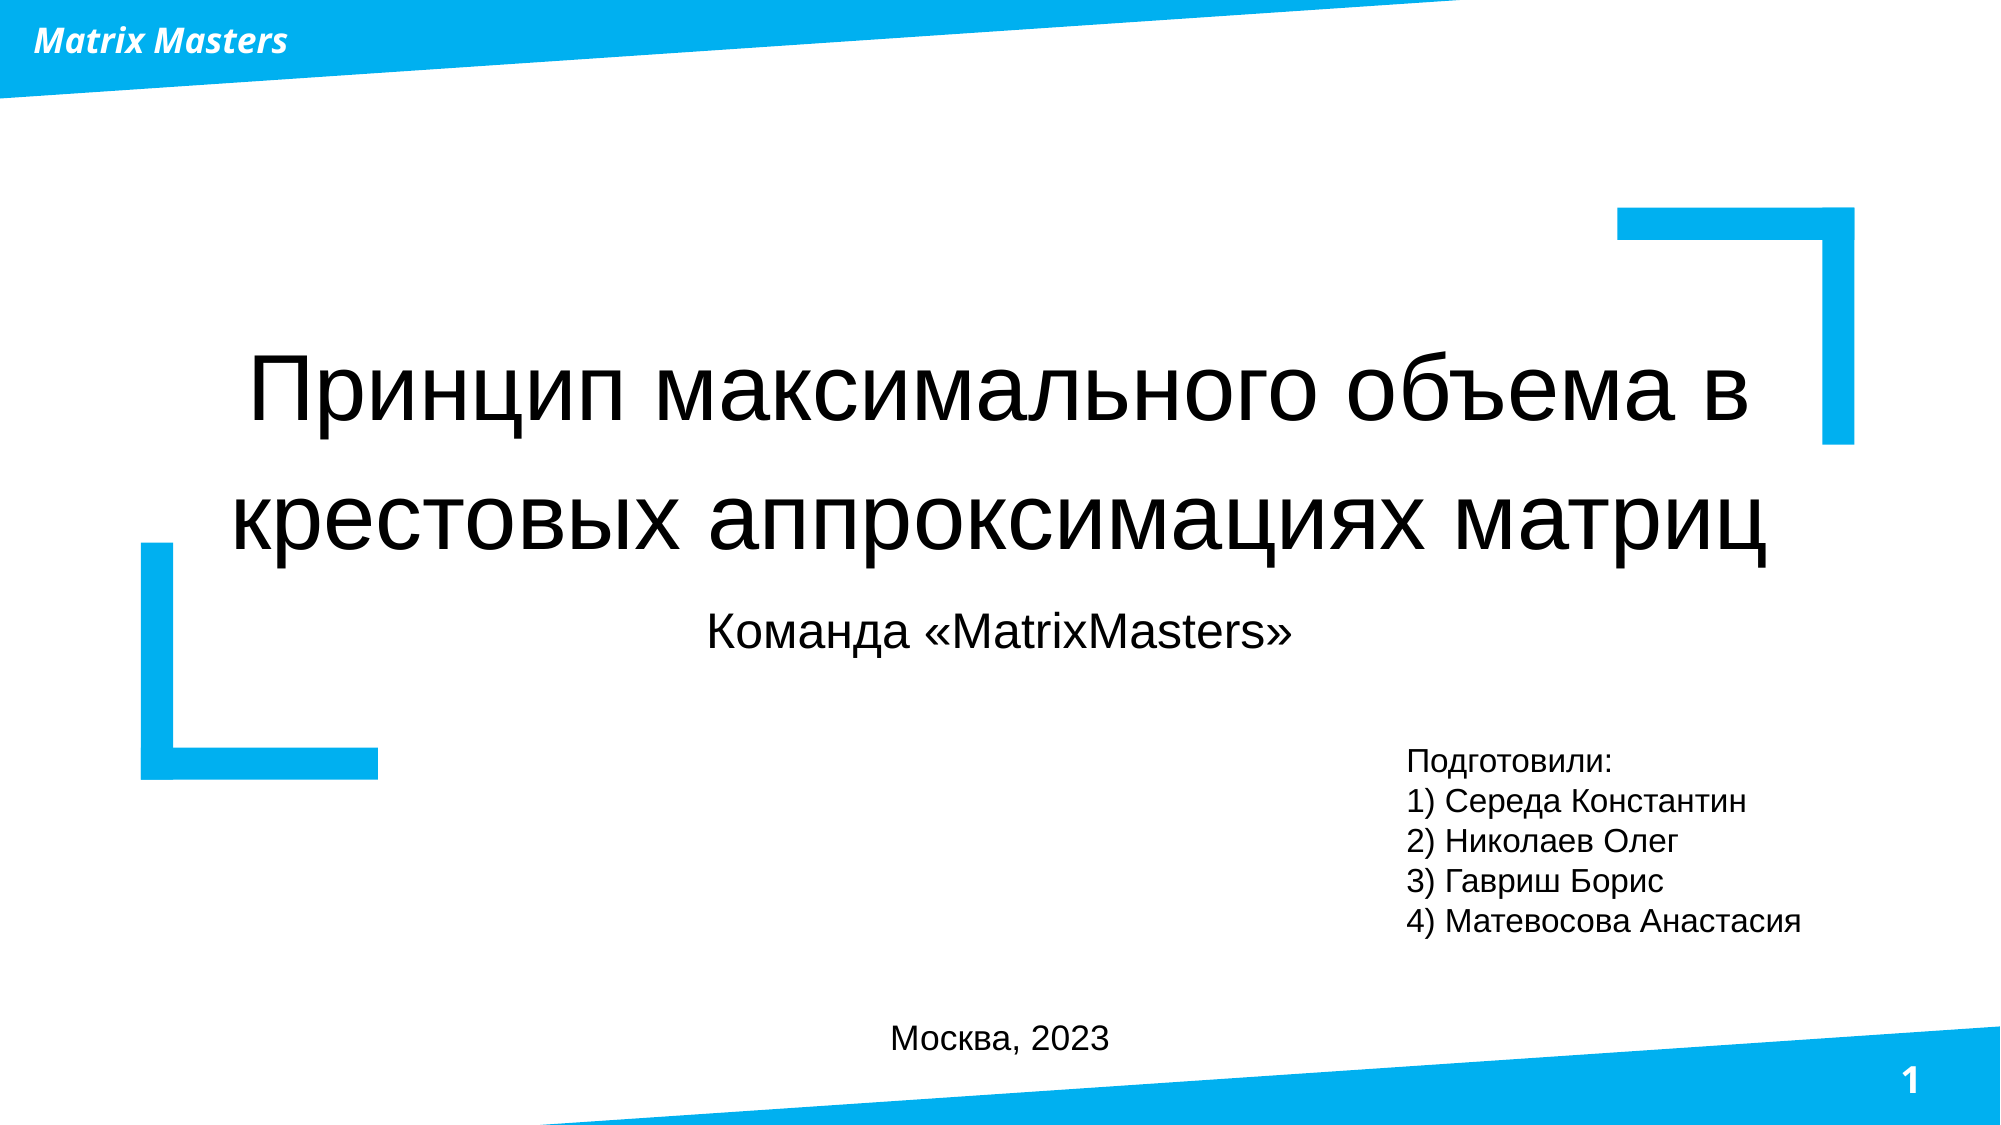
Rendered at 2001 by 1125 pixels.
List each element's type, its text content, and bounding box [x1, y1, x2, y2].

text_box 1 [1824, 1048, 1998, 1109]
text_box [0, 0, 1460, 99]
text_box [540, 1026, 2000, 1125]
subtitle Команда «MatrixMasters» [504, 597, 1496, 725]
text_box Подготовили: 1) Середа Константин 2) Николаев Олег 3) Гавриш Борис 4) Матевосова Анастасия [1391, 724, 1847, 955]
subtitle Москва, 2023 [794, 1012, 1206, 1082]
text_box Matrix Masters [0, 10, 321, 68]
title Принцип максимального объема в крестовых аппроксимациях матриц [37, 184, 1963, 576]
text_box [1617, 207, 1855, 446]
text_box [140, 542, 379, 780]
